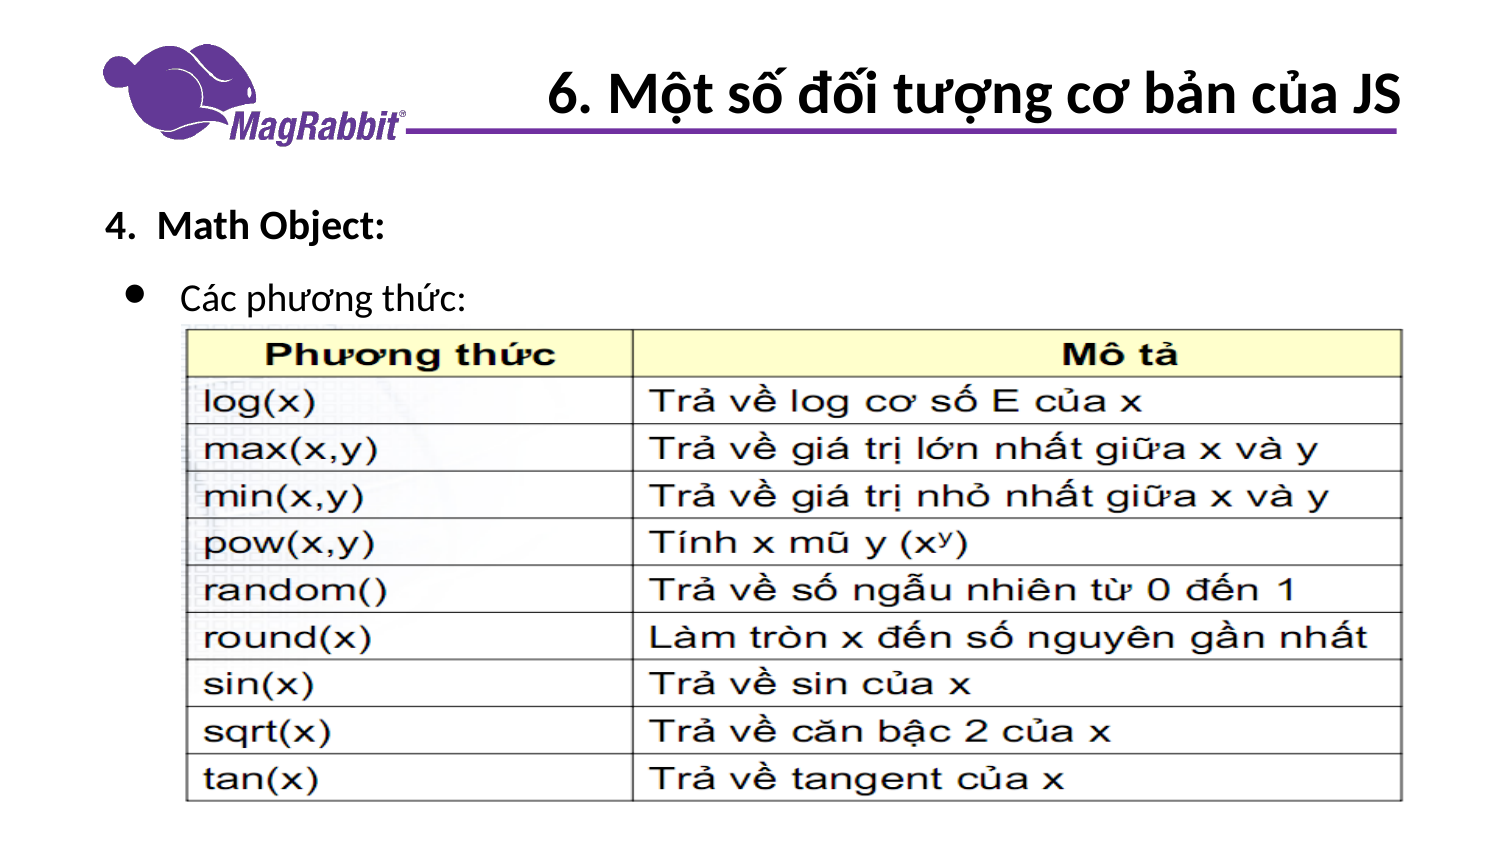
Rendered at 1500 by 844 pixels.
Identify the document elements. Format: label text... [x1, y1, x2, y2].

picture [181, 324, 1408, 805]
text_box 4. Math Object: Các phương thức: [90, 157, 1500, 785]
title 6. Một số đối tượng cơ bản của JS [460, 38, 1441, 130]
picture [103, 44, 406, 150]
